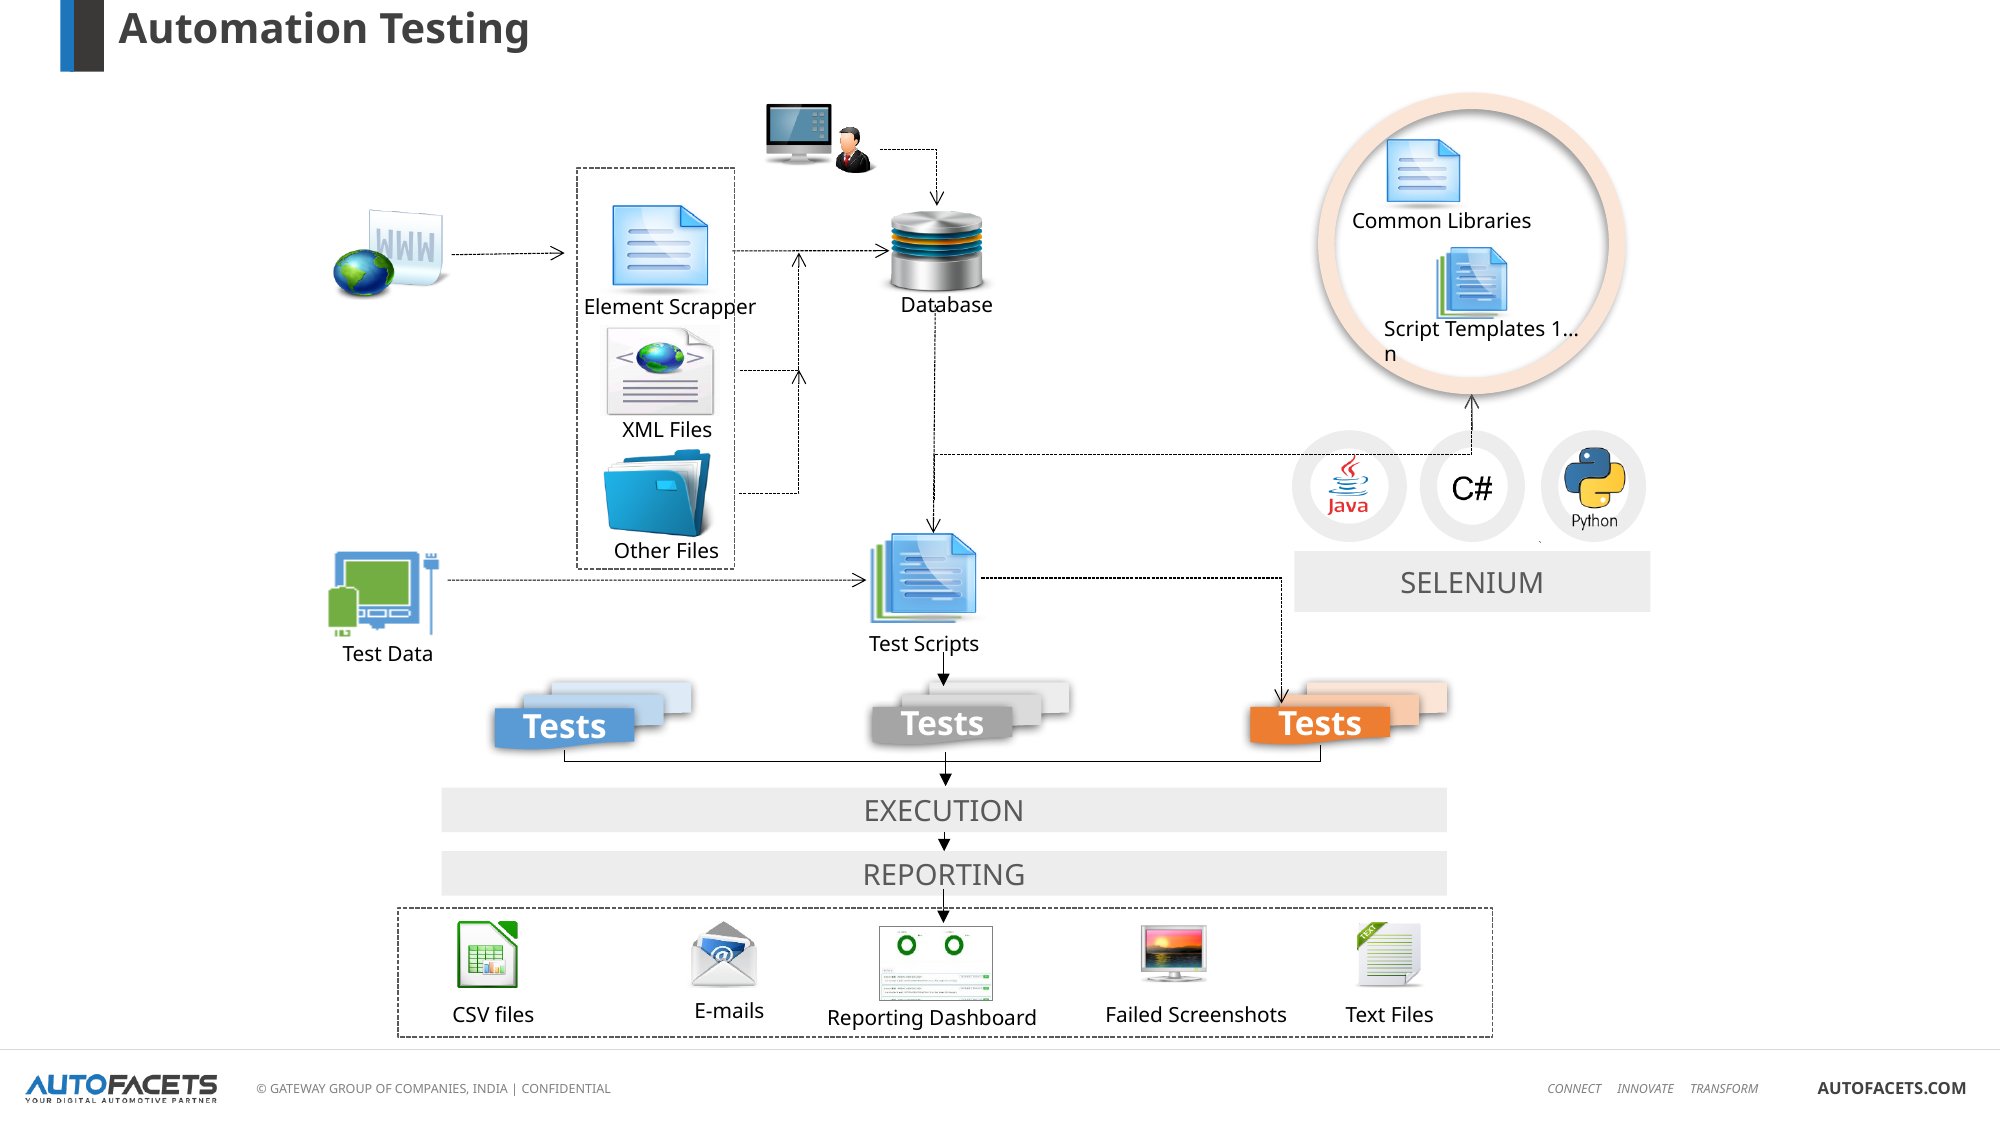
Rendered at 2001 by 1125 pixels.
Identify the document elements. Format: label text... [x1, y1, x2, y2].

picture [25, 1074, 217, 1103]
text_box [327, 87, 1673, 1038]
list Automation Testing [103, 0, 2000, 72]
